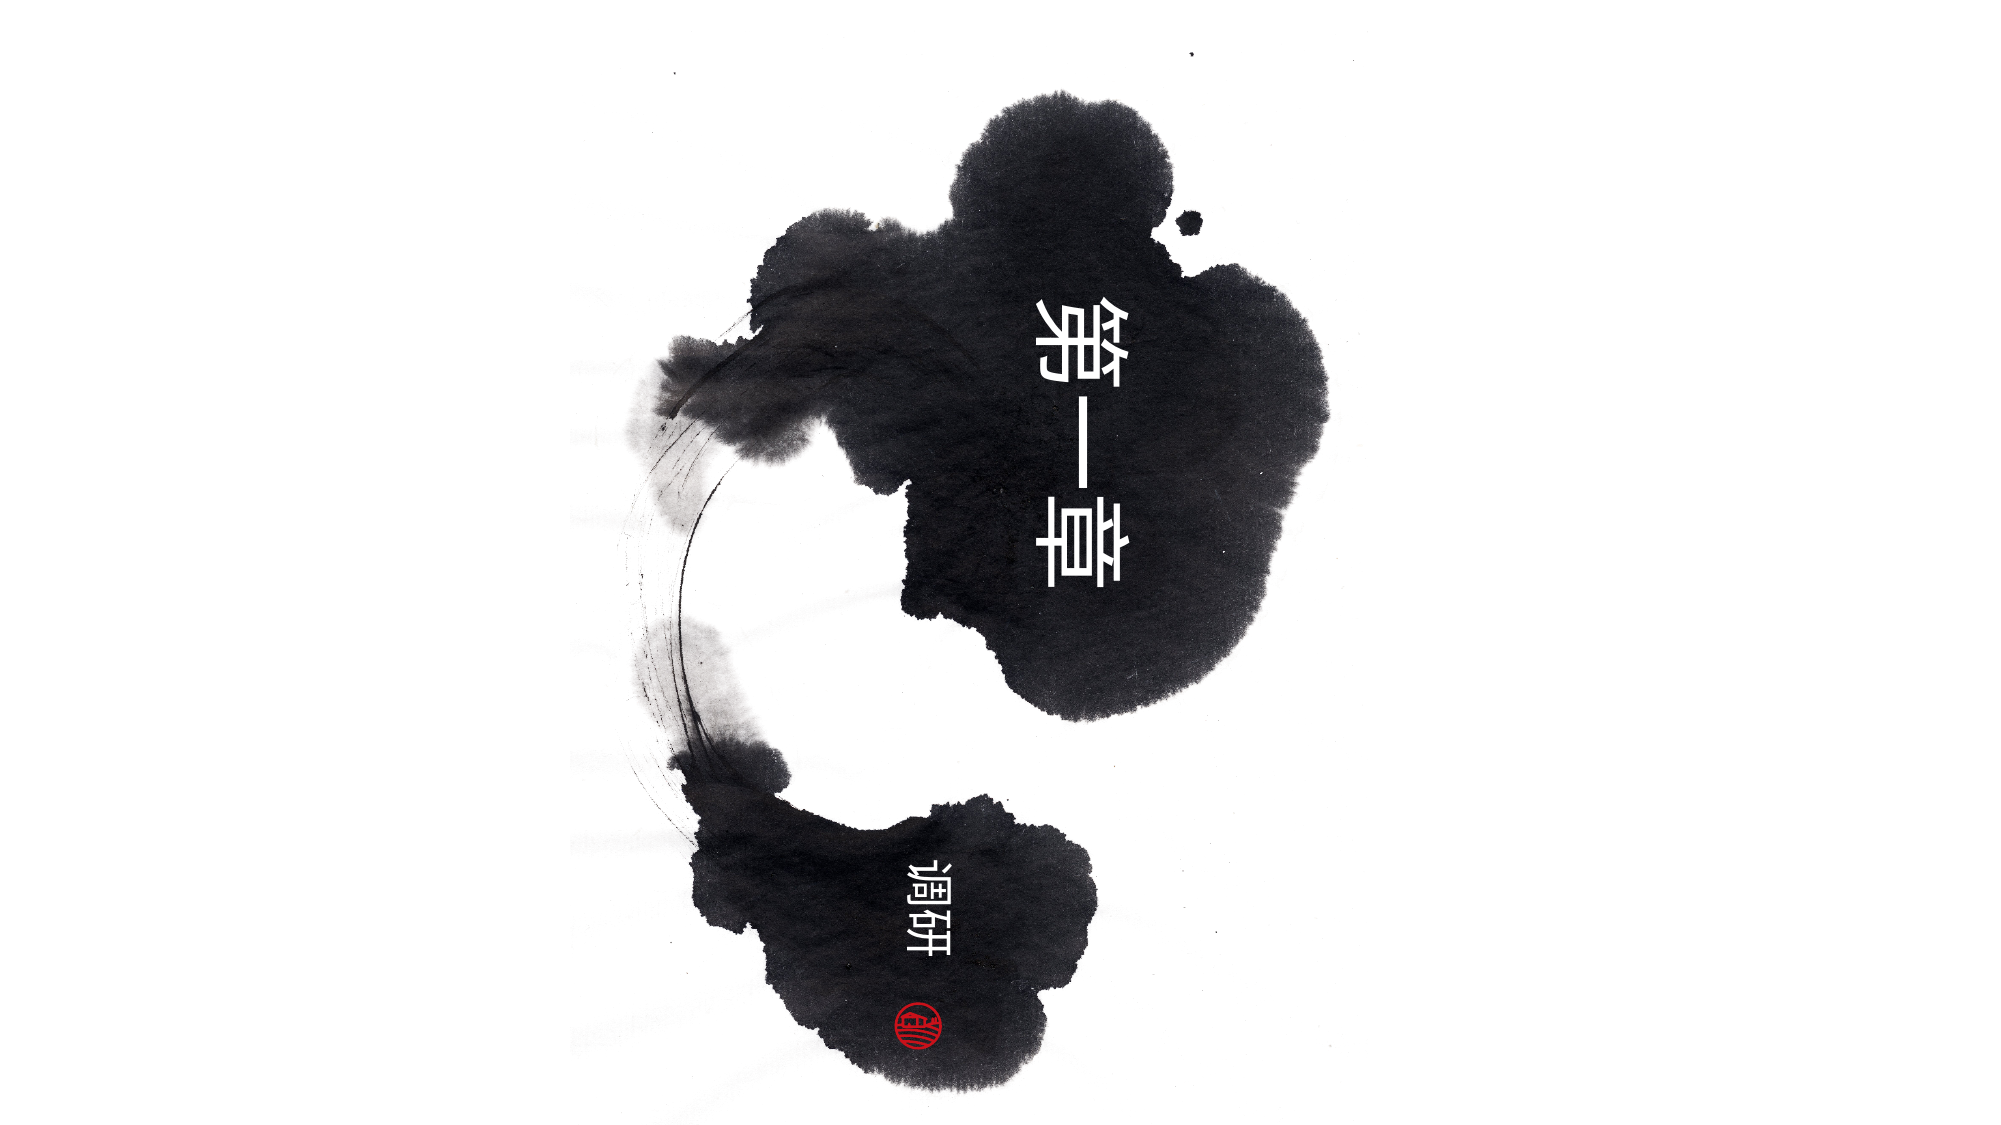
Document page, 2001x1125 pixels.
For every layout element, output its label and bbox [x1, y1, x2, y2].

picture [570, 29, 1368, 1125]
